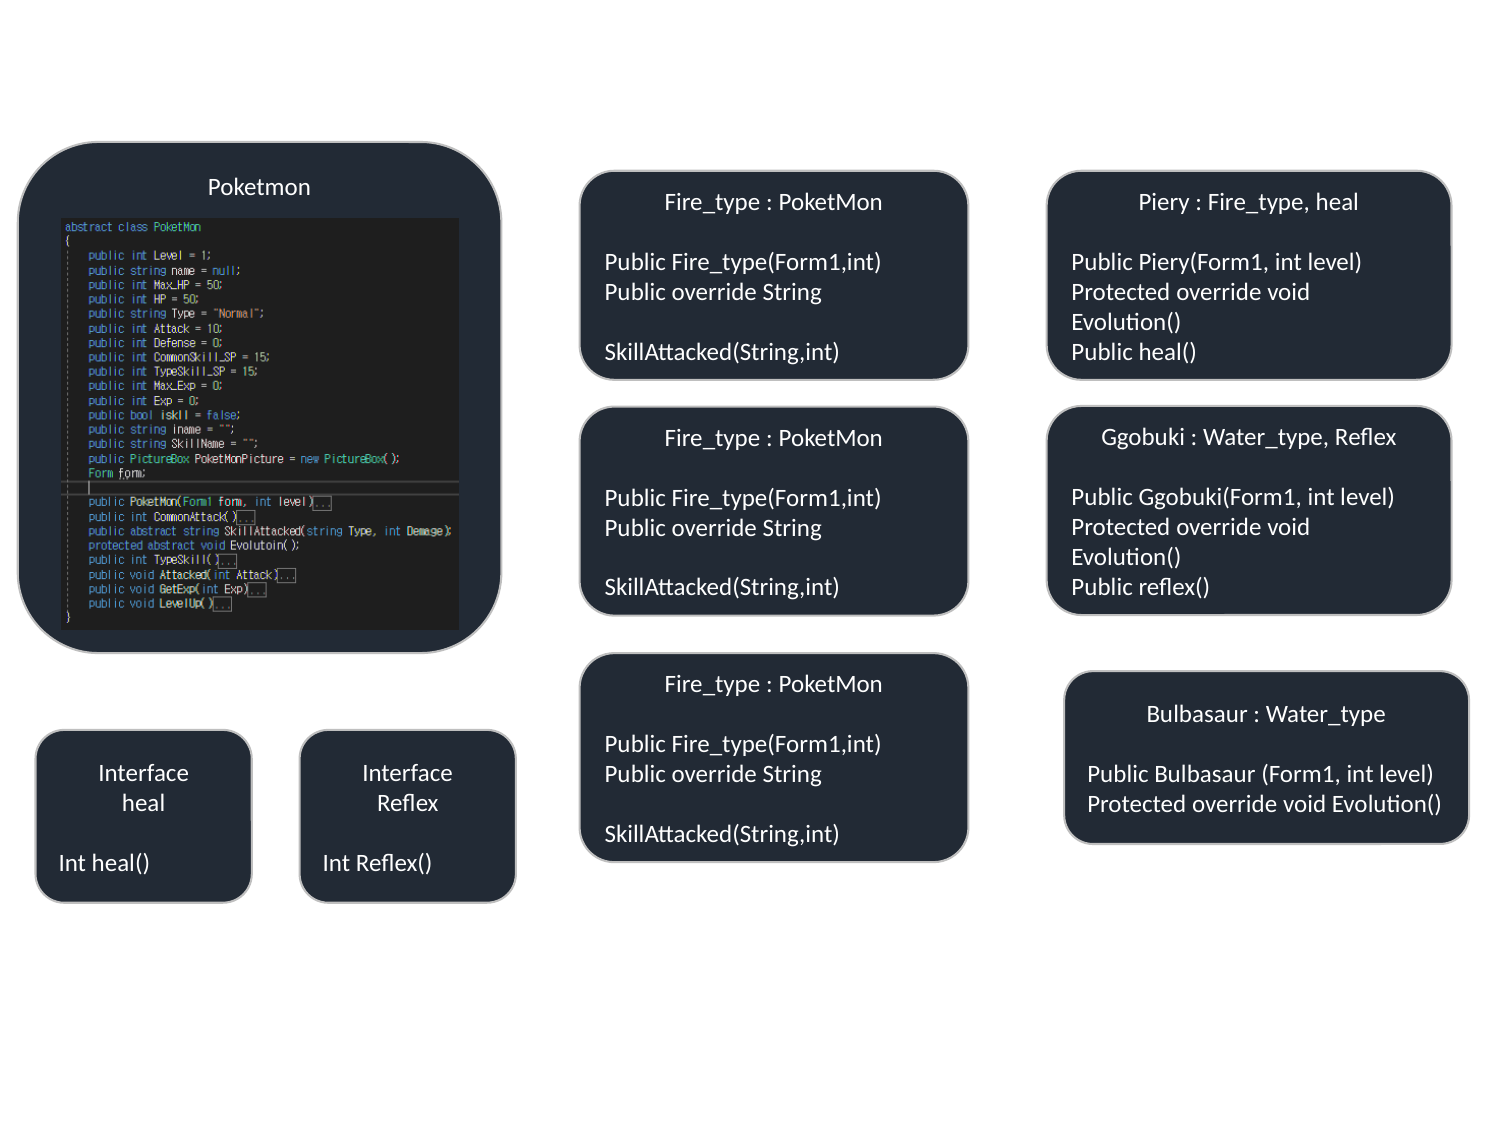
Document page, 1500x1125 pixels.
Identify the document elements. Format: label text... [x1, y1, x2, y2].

text_box Fire_type : PoketMon Public Fire_type(Form1,int) Public override String SkillAttacked(String,int) [578, 169, 970, 381]
text_box Interface heal Int heal() [34, 728, 253, 904]
text_box Interface Reflex Int Reflex() [298, 728, 517, 904]
text_box Ggobuki : Water_type, Reflex Public Ggobuki(Form1, int level) Protected override void Evolution() Public reflex() [1045, 404, 1453, 617]
text_box Piery : Fire_type, heal Public Piery(Form1, int level) Protected override void Evolution() Public heal() [1045, 169, 1453, 381]
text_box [17, 141, 502, 654]
text_box Fire_type : PoketMon Public Fire_type(Form1,int) Public override String SkillAttacked(String,int) [578, 405, 970, 617]
text_box Fire_type : PoketMon Public Fire_type(Form1,int) Public override String SkillAttacked(String,int) [578, 652, 970, 864]
text_box Bulbasaur : Water_type Public Bulbasaur (Form1, int level) Protected override void Evolution() [1063, 670, 1471, 846]
